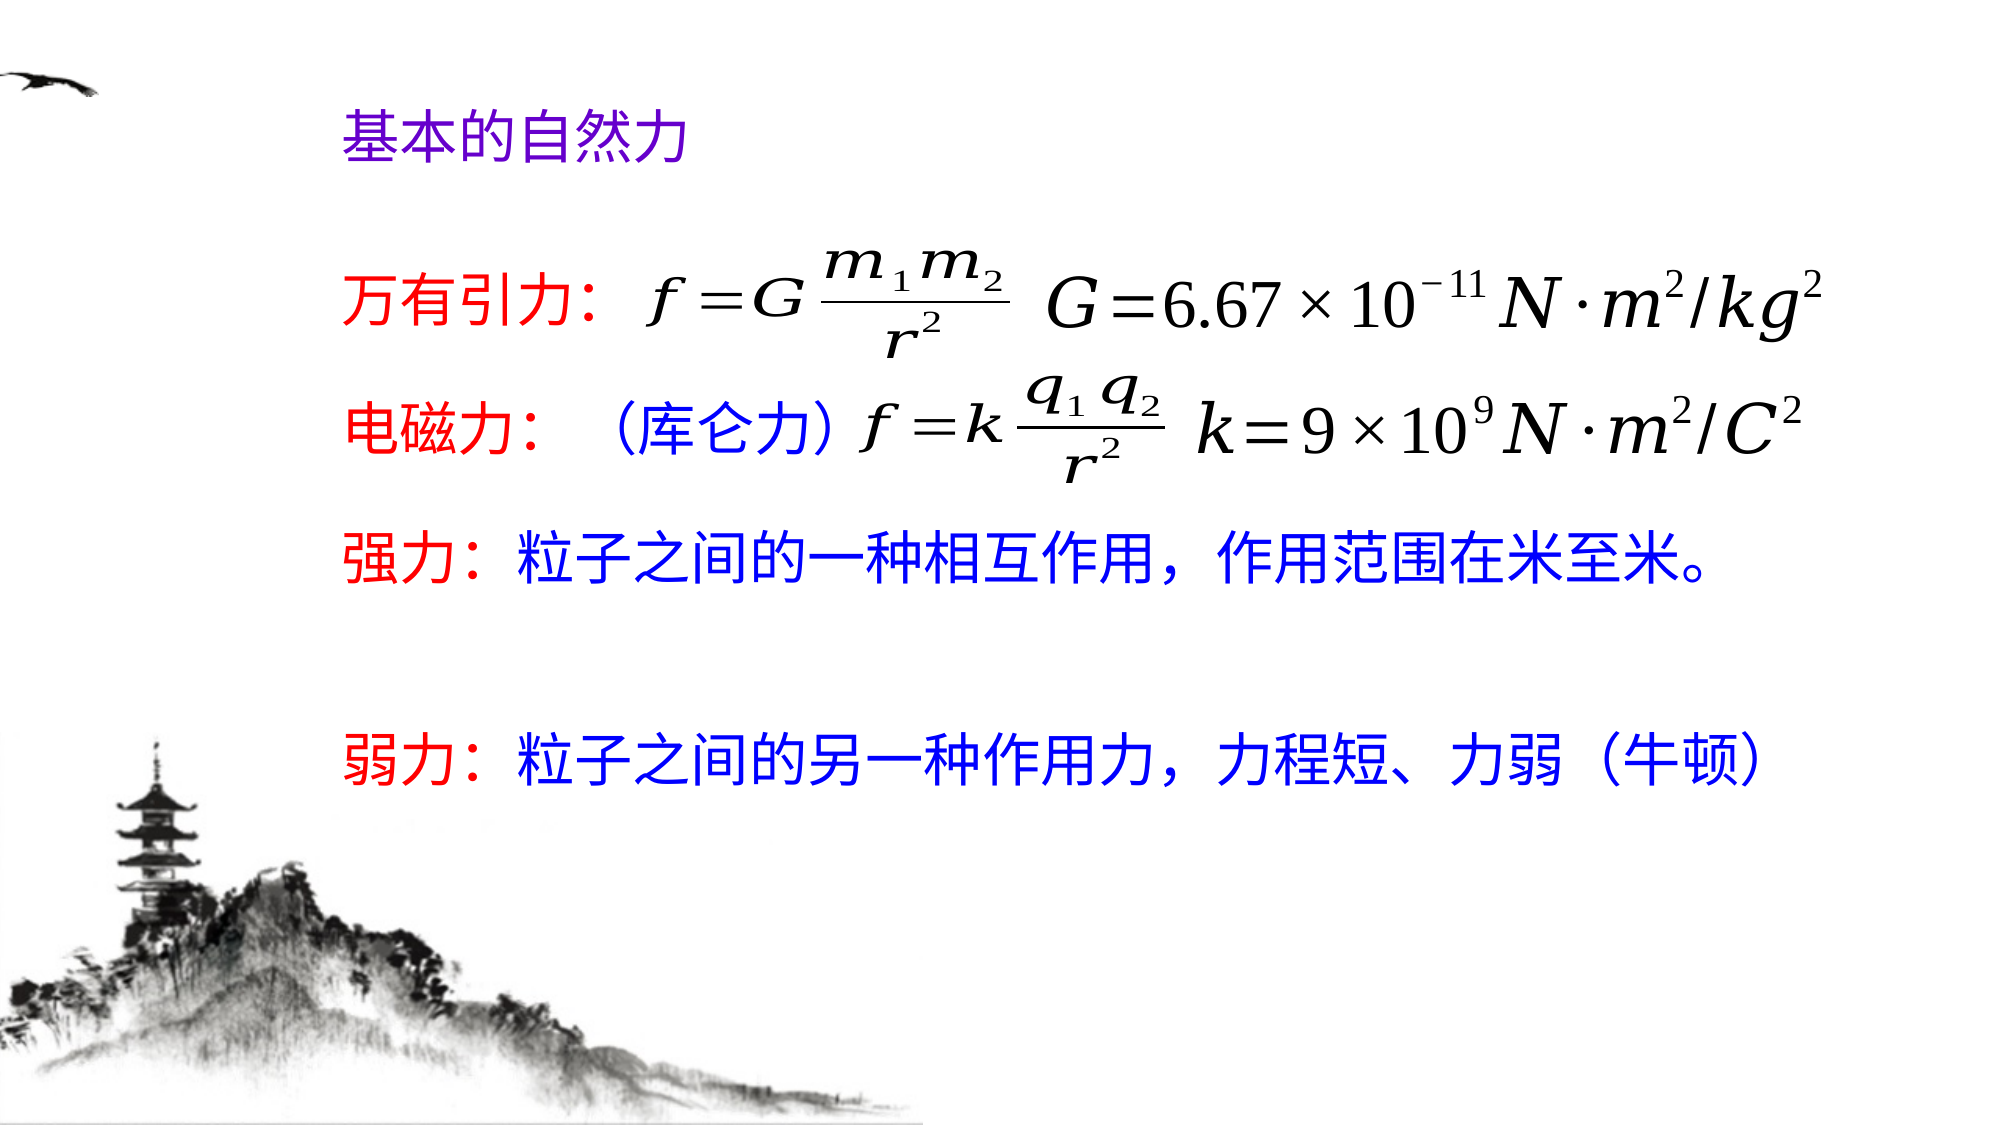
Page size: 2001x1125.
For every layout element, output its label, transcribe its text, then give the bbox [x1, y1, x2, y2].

picture [0, 3, 99, 97]
text_box （库仑力） [564, 384, 967, 470]
picture [758, 745, 770, 758]
text_box 电磁力： [326, 384, 564, 470]
picture [758, 761, 770, 776]
picture [0, 732, 923, 1125]
text_box 万有引力： [326, 255, 692, 341]
text_box 基本的自然力 [326, 92, 877, 178]
